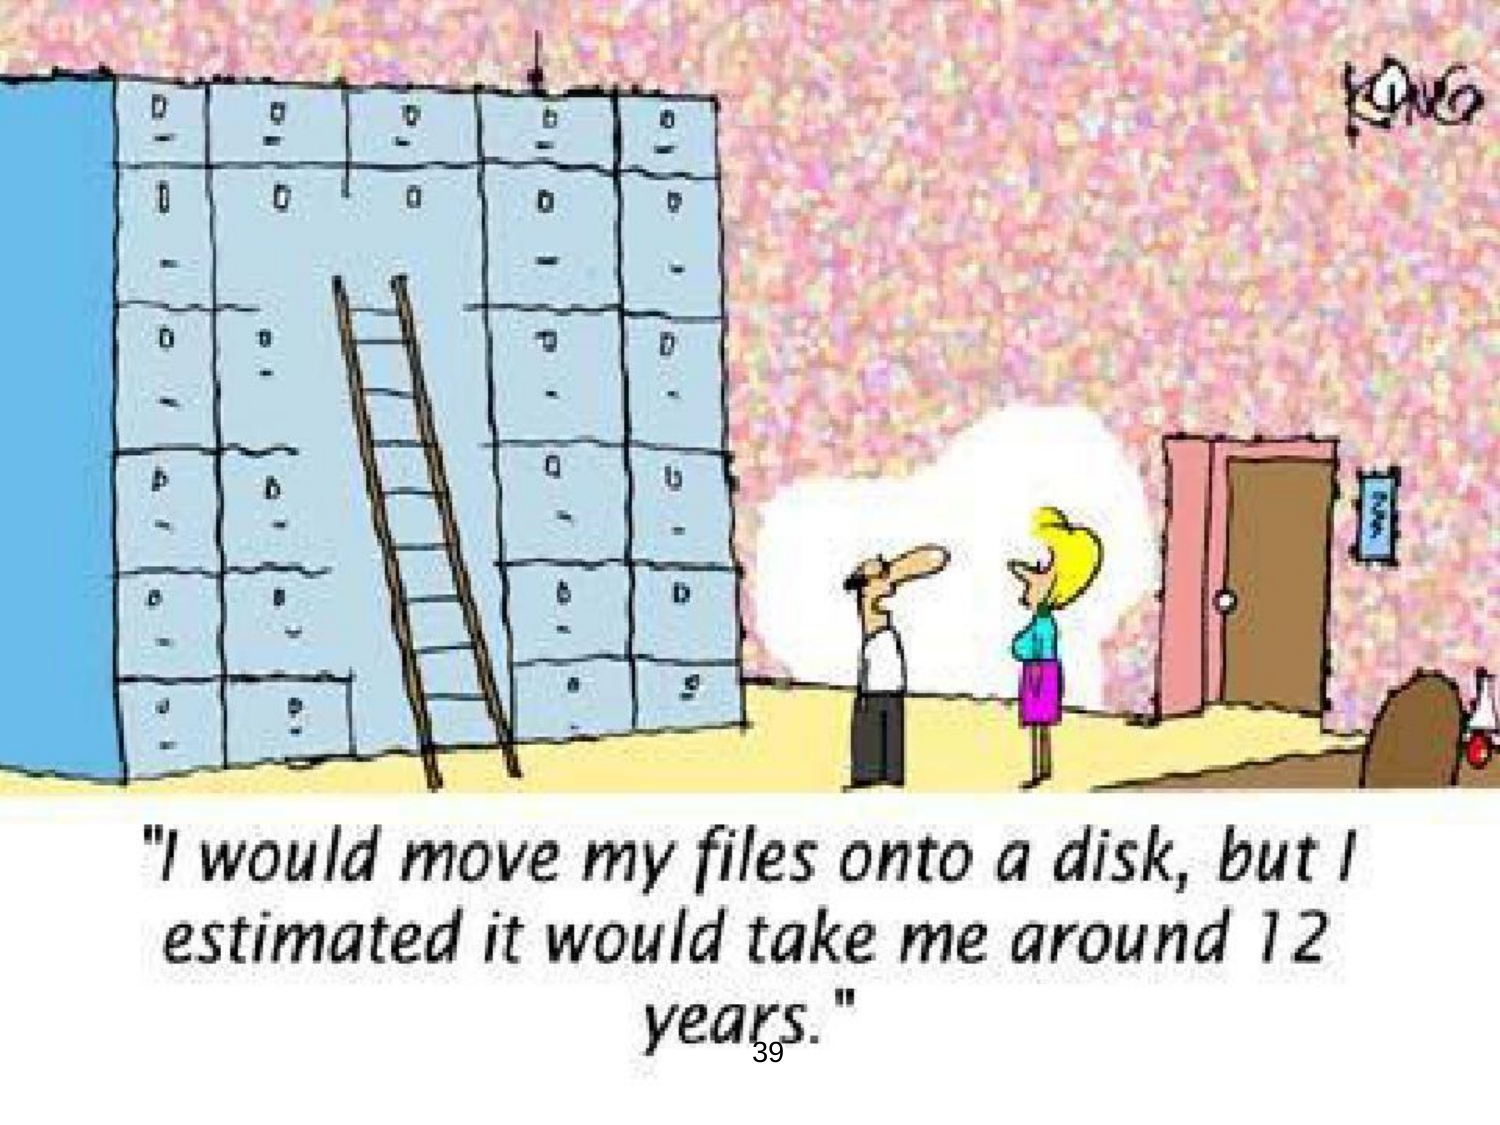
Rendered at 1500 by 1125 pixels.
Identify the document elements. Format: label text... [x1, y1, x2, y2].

text_box [0, 0, 1500, 1125]
slide_number 39 [747, 1033, 789, 1125]
